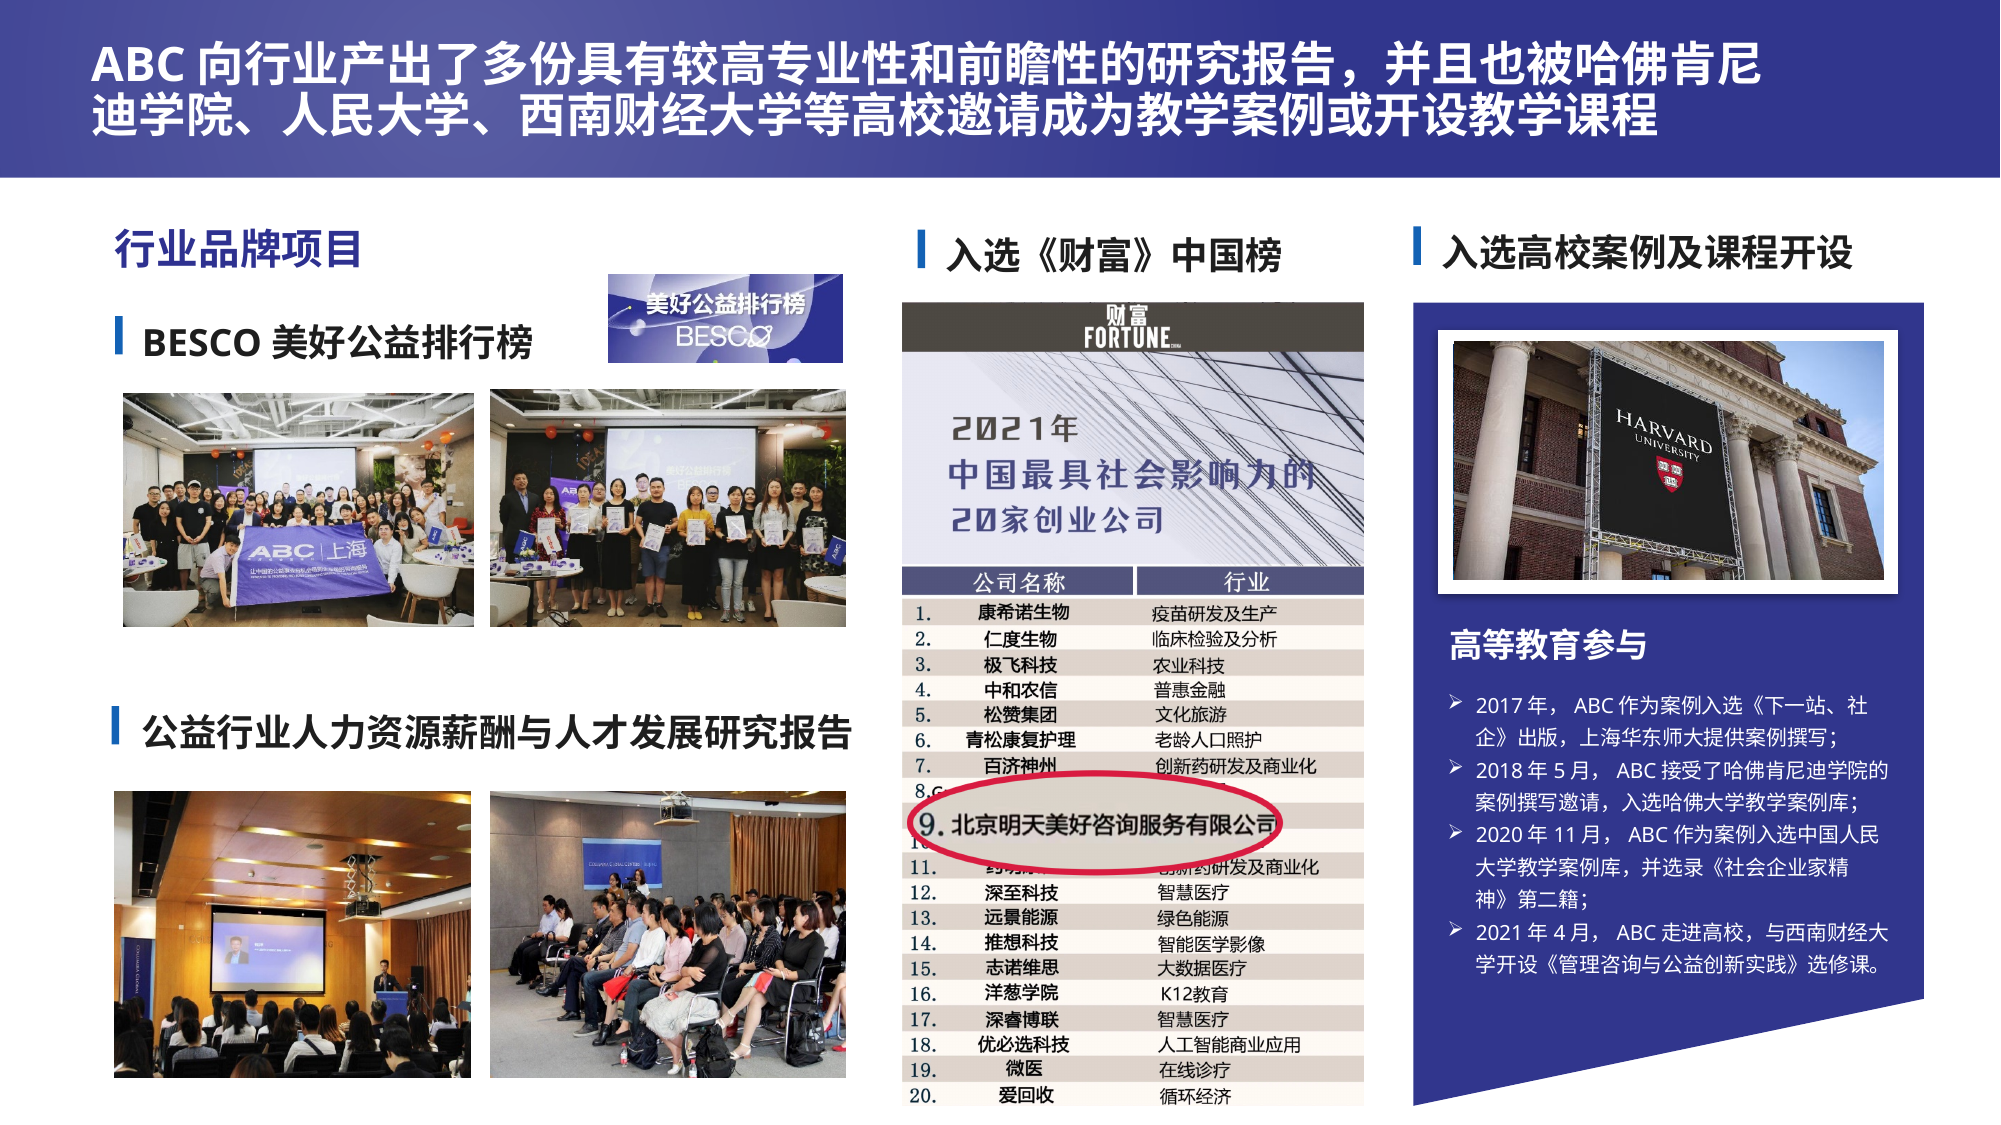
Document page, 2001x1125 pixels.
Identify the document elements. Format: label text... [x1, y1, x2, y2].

text_box 行业品牌项目 [100, 215, 549, 281]
picture [902, 302, 1364, 1107]
picture [607, 273, 843, 363]
picture [490, 791, 846, 1078]
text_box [917, 211, 1301, 281]
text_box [114, 297, 550, 367]
picture [490, 389, 846, 627]
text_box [1413, 302, 1925, 1107]
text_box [111, 687, 874, 757]
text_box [1413, 207, 1872, 277]
picture [114, 791, 471, 1078]
picture [123, 393, 474, 627]
title ABC向行业产出了多份具有较高专业性和前瞻性的研究报告，并且也被哈佛肯尼迪学院、人民大学、西南财经大学等高校邀请成为教学案例或开设教学课程 [75, 29, 1783, 154]
